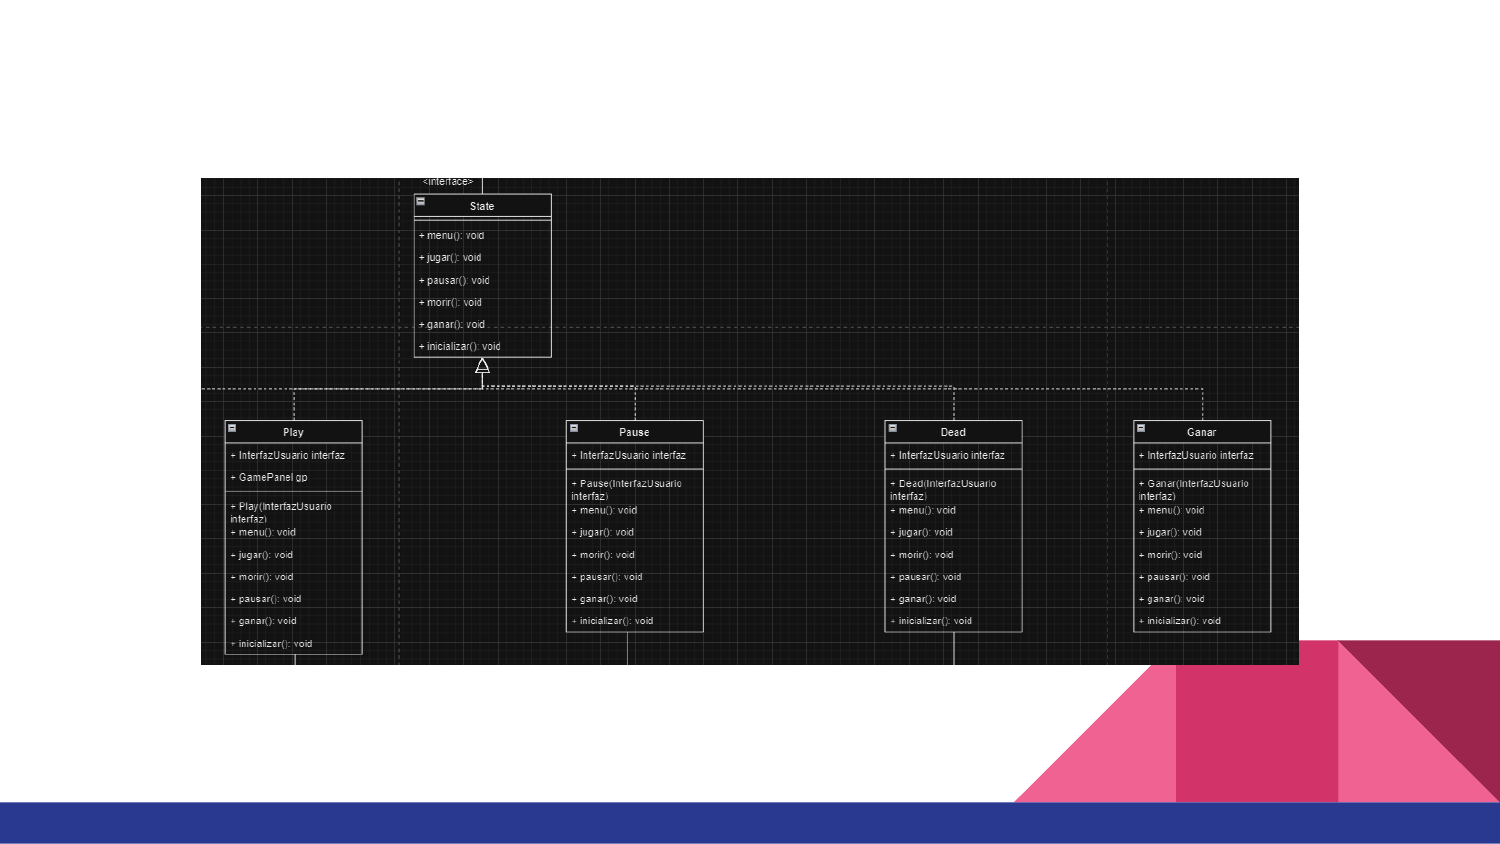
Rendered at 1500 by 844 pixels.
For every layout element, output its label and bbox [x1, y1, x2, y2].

picture [201, 178, 1299, 666]
